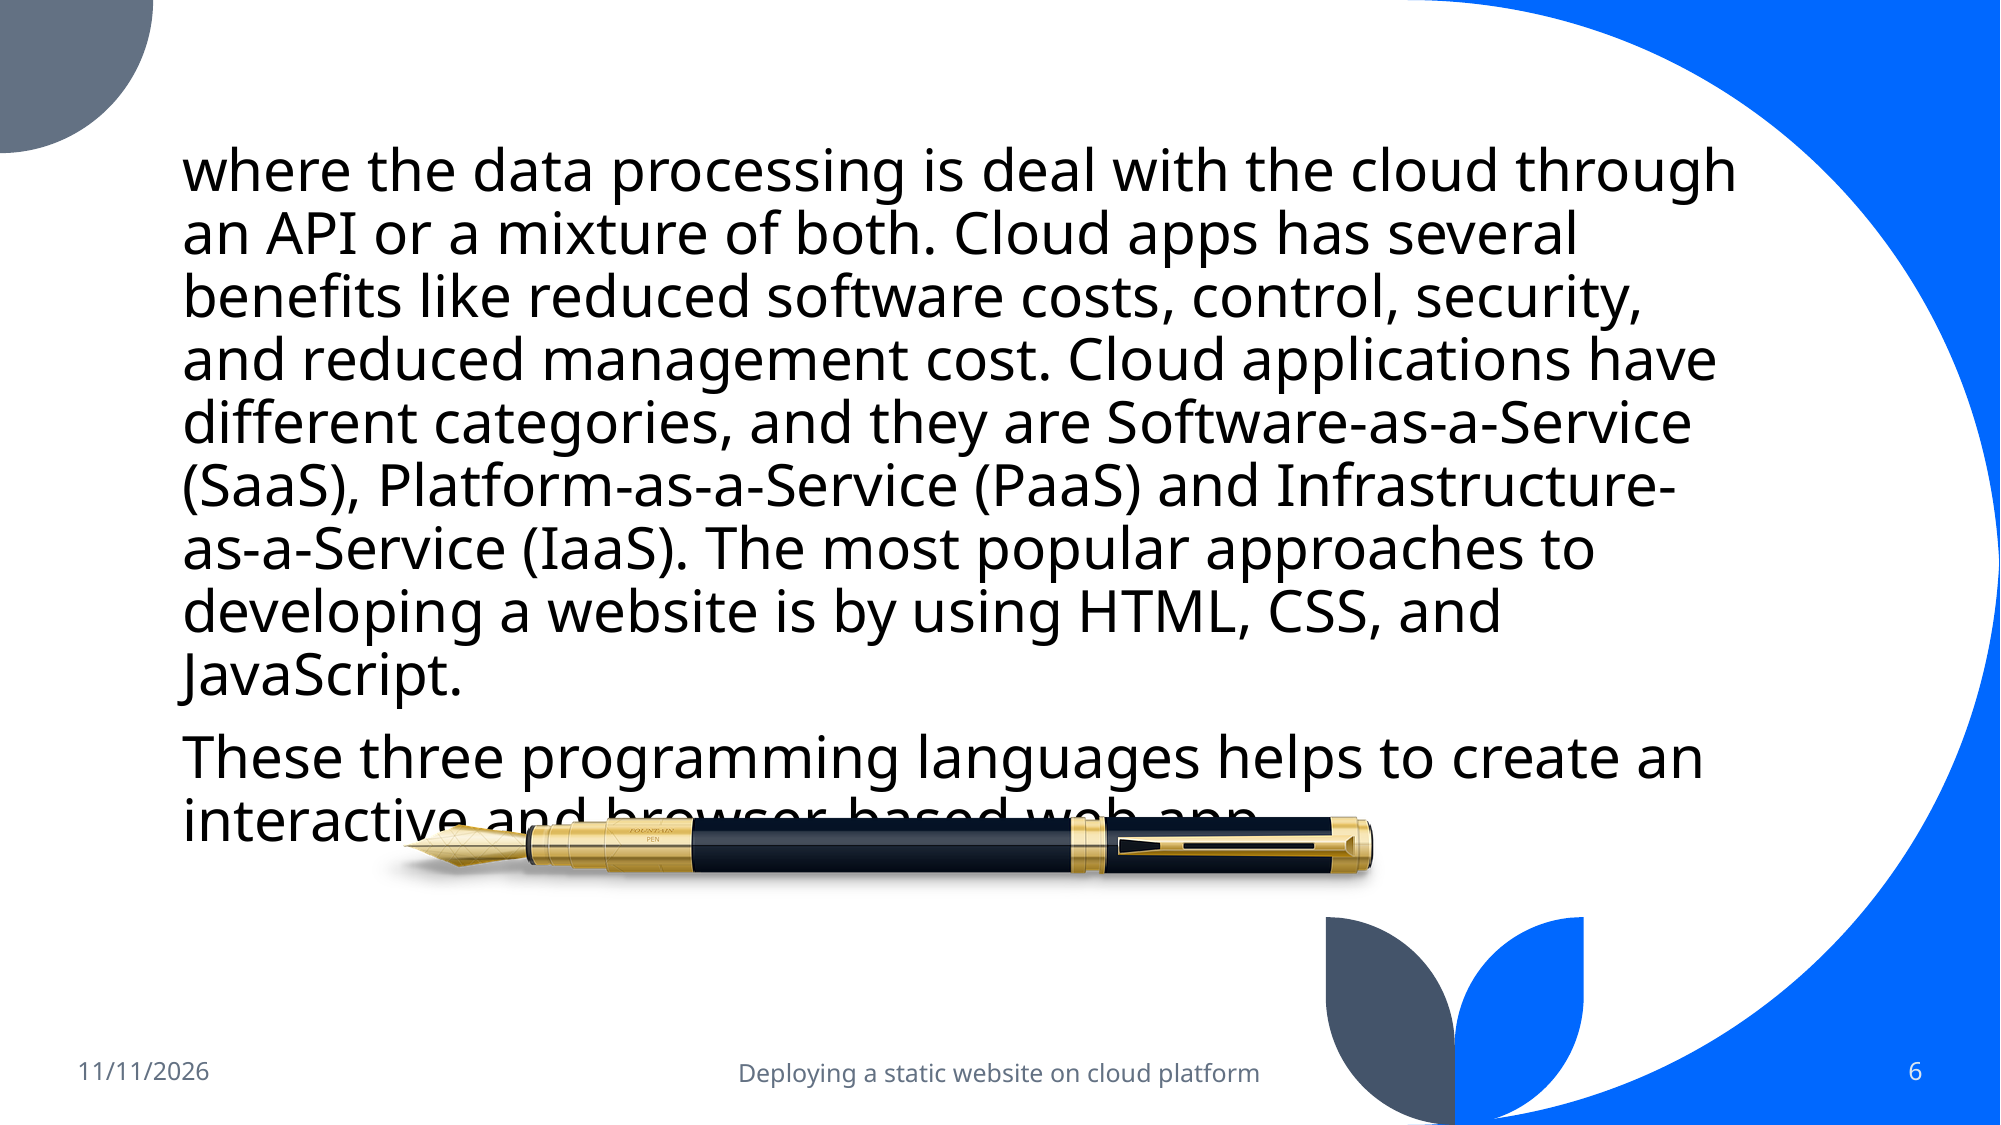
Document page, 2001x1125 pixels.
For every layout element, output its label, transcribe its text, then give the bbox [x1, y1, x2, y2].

picture [364, 628, 1387, 1077]
slide_number 07-Oct-22 [62, 1042, 513, 1103]
slide_number 6 [1665, 1042, 1938, 1103]
list where the data processing is deal with the cloud through an API or a mixture of both. Cloud apps has several benefits like reduced software costs, control, security, and reduced management cost. Cloud applications have different categories, and they are Software-as-a-Service (SaaS), Platform-as-a-Service (PaaS) and Infrastructure-as-a-Service (IaaS). The most popular approaches to developing a website is by using HTML, CSS, and JavaScript. These three programming languages helps to create an interactive and browser-based web app. [167, 133, 1772, 925]
footer Deploying a static website on cloud platform [662, 1077, 1338, 1103]
